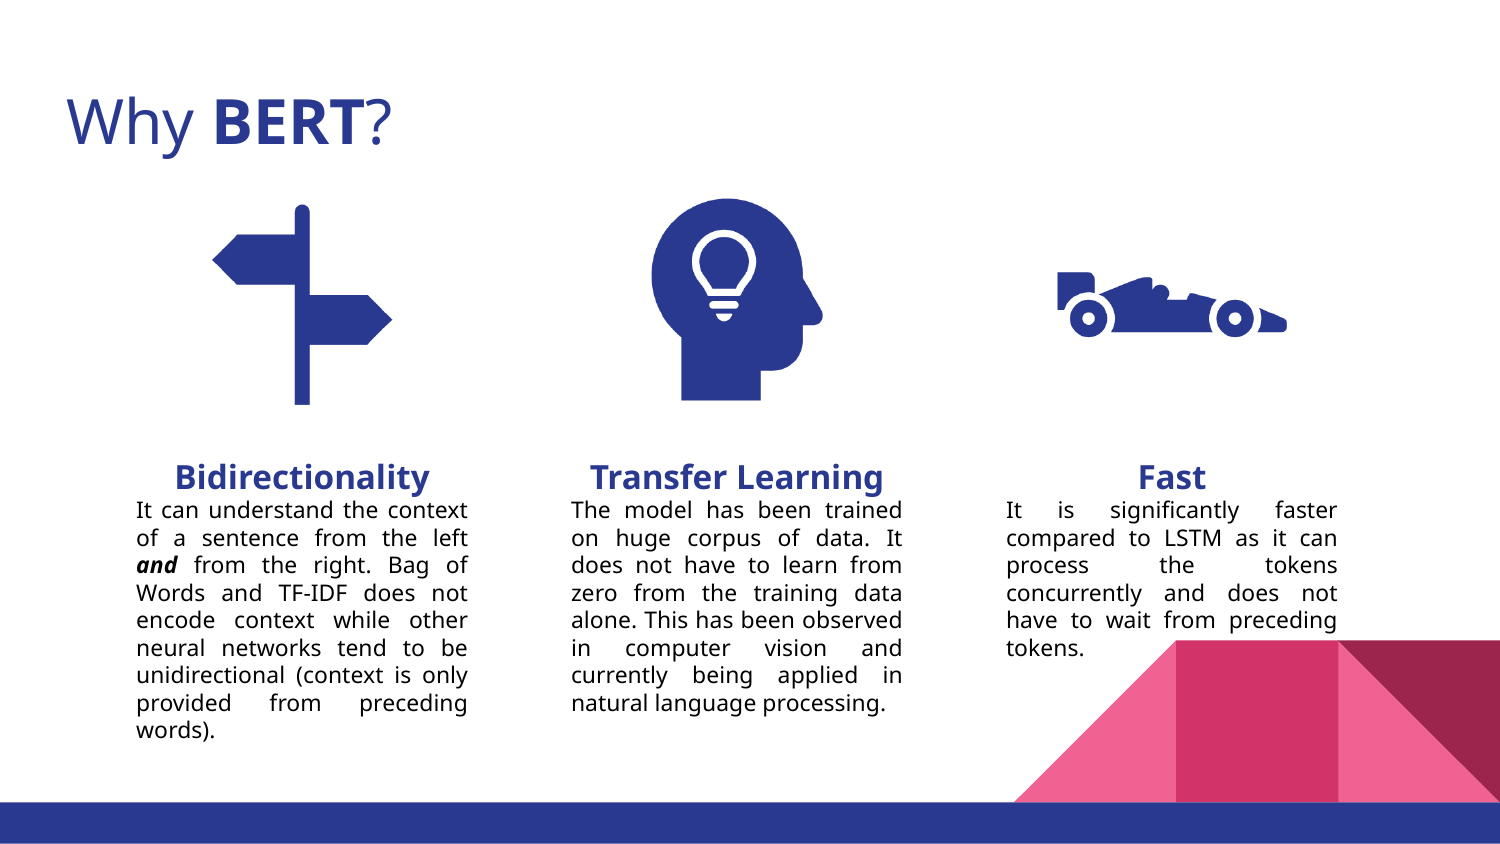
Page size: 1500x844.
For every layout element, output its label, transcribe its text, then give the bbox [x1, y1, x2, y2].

picture [182, 184, 423, 425]
picture [616, 183, 858, 426]
text_box Transfer Learning The model has been trained on huge corpus of data. It does not have to learn from zero from the training data alone. This has been observed in computer vision and currently being applied in natural language processing. [556, 441, 919, 519]
title Why BERT? [51, 67, 1449, 167]
text_box Fast It is significantly faster compared to LSTM as it can process the tokens concurrently and does not have to wait from preceding tokens. [991, 441, 1354, 519]
text_box Bidirectionality It can understand the context of a sentence from the left and from the right. Bag of Words and TF-IDF does not encode context while other neural networks tend to be unidirectional (context is only provided from preceding words). [121, 441, 484, 519]
picture [1052, 184, 1292, 425]
